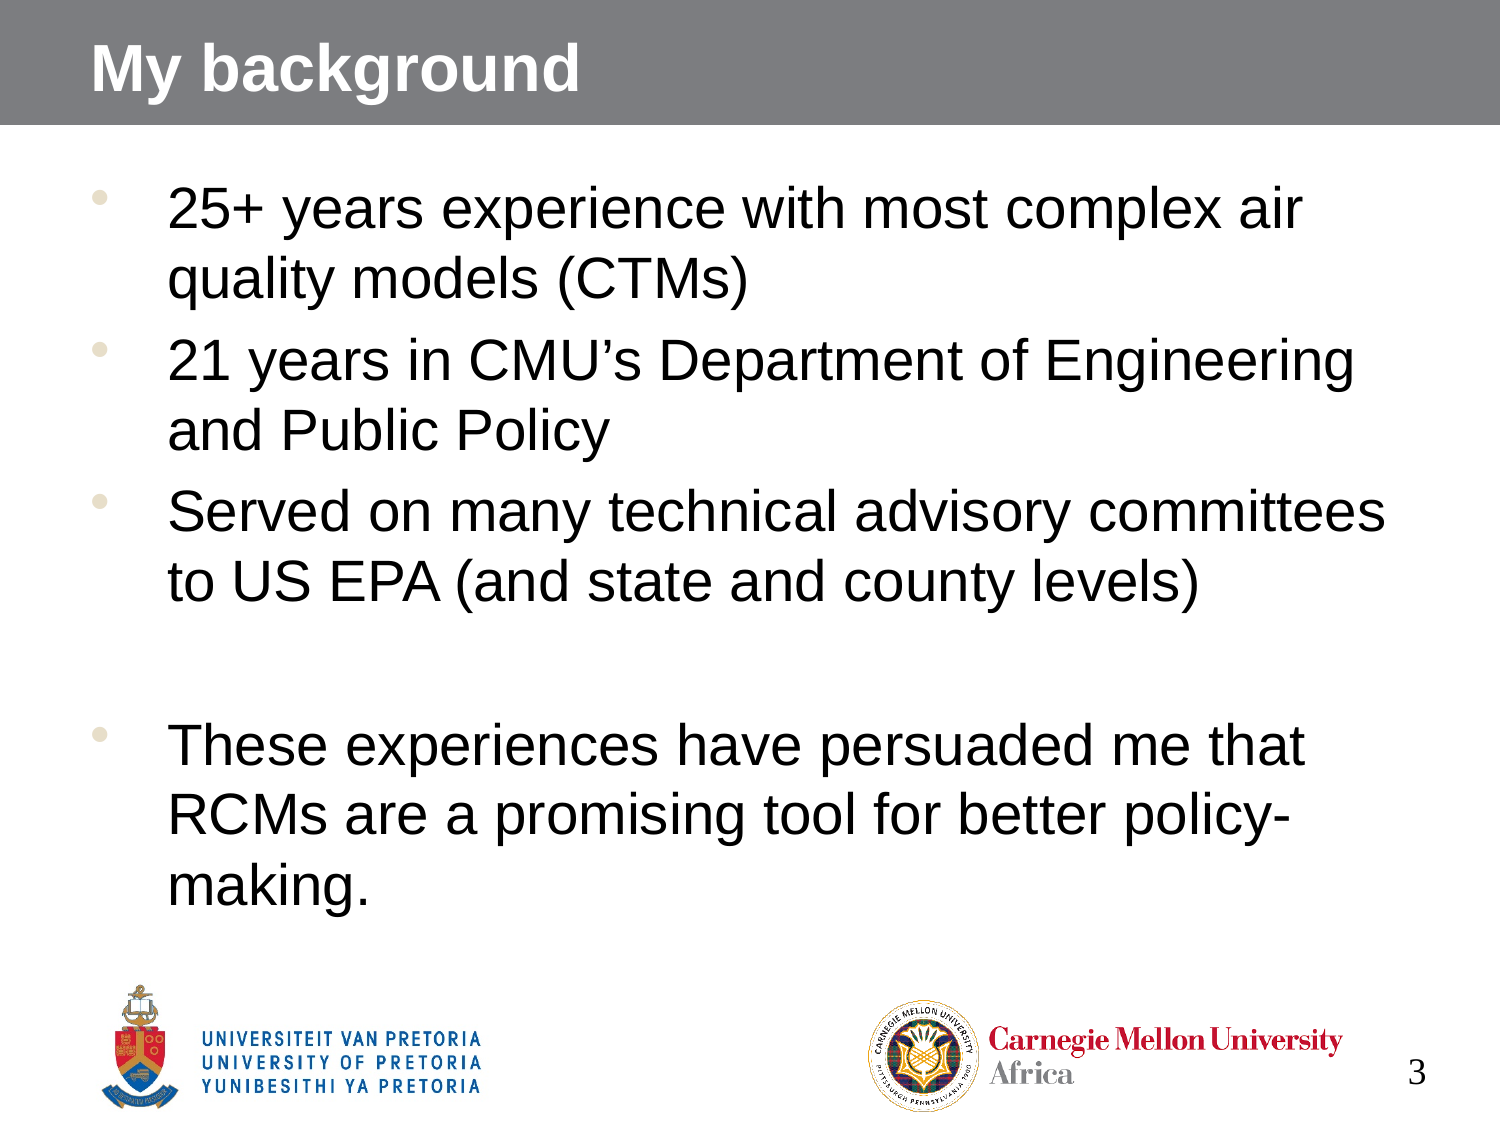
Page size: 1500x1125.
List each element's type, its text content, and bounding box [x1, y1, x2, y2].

picture [92, 980, 495, 1112]
picture [868, 1000, 979, 1112]
picture [989, 1026, 1343, 1084]
title My background [75, 12, 1425, 113]
list 25+ years experience with most complex air quality models (CTMs) 21 years in CMU’s Department of Engineering and Public Policy Served on many technical advisory committees to US EPA (and state and county levels) These experiences have persuaded me that RCMs are a promising tool for better policy-making. [75, 162, 1425, 979]
